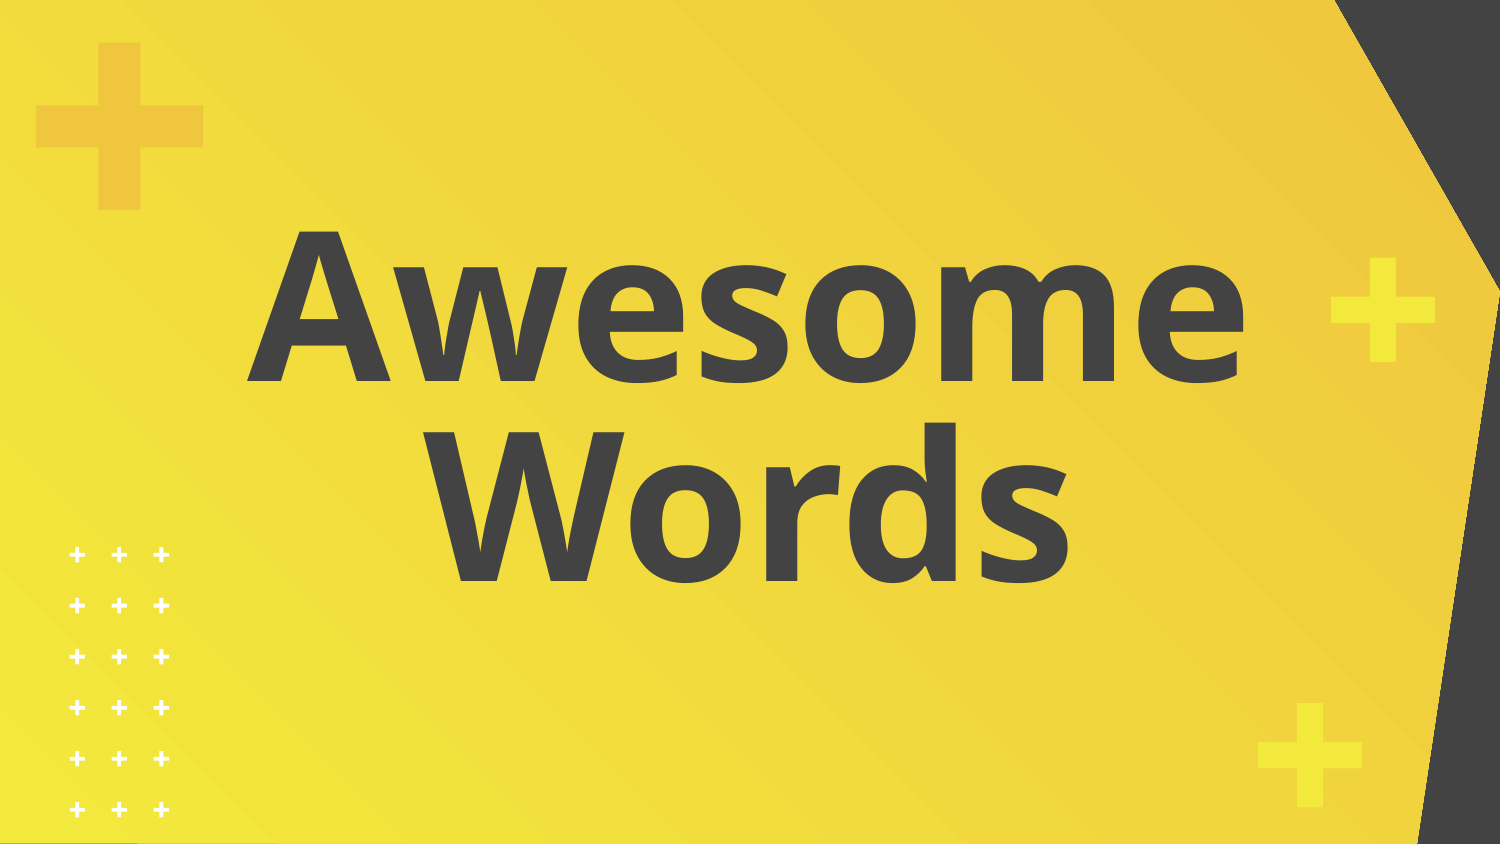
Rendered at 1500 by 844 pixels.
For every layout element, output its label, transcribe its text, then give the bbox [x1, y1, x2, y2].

title Awesome Words [186, 214, 1314, 630]
